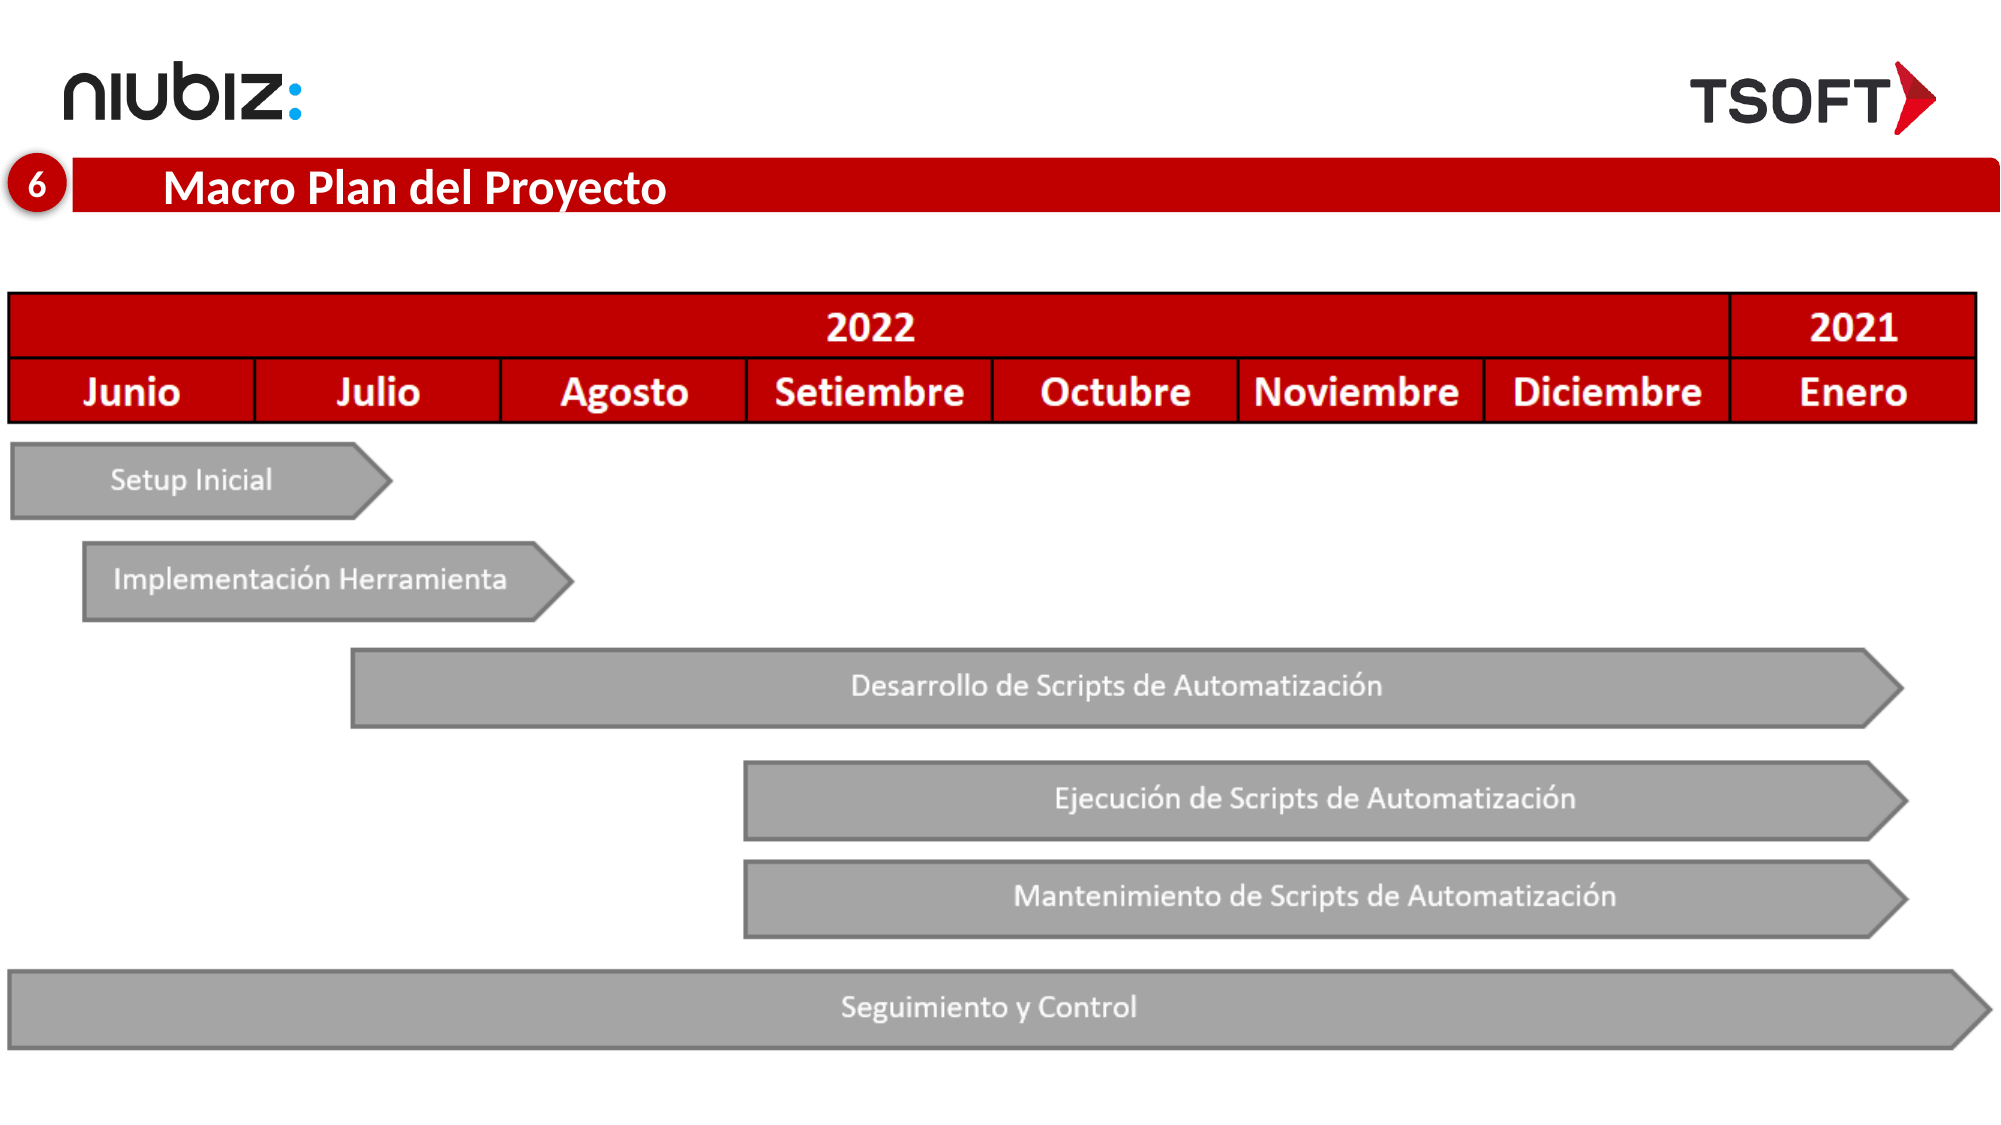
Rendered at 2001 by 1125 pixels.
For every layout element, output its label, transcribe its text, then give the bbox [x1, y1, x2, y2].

picture [1690, 61, 1936, 135]
picture [0, 283, 2000, 1085]
text_box Macro Plan del Proyecto [71, 156, 2000, 214]
text_box 6 [7, 152, 67, 213]
picture [64, 61, 302, 121]
